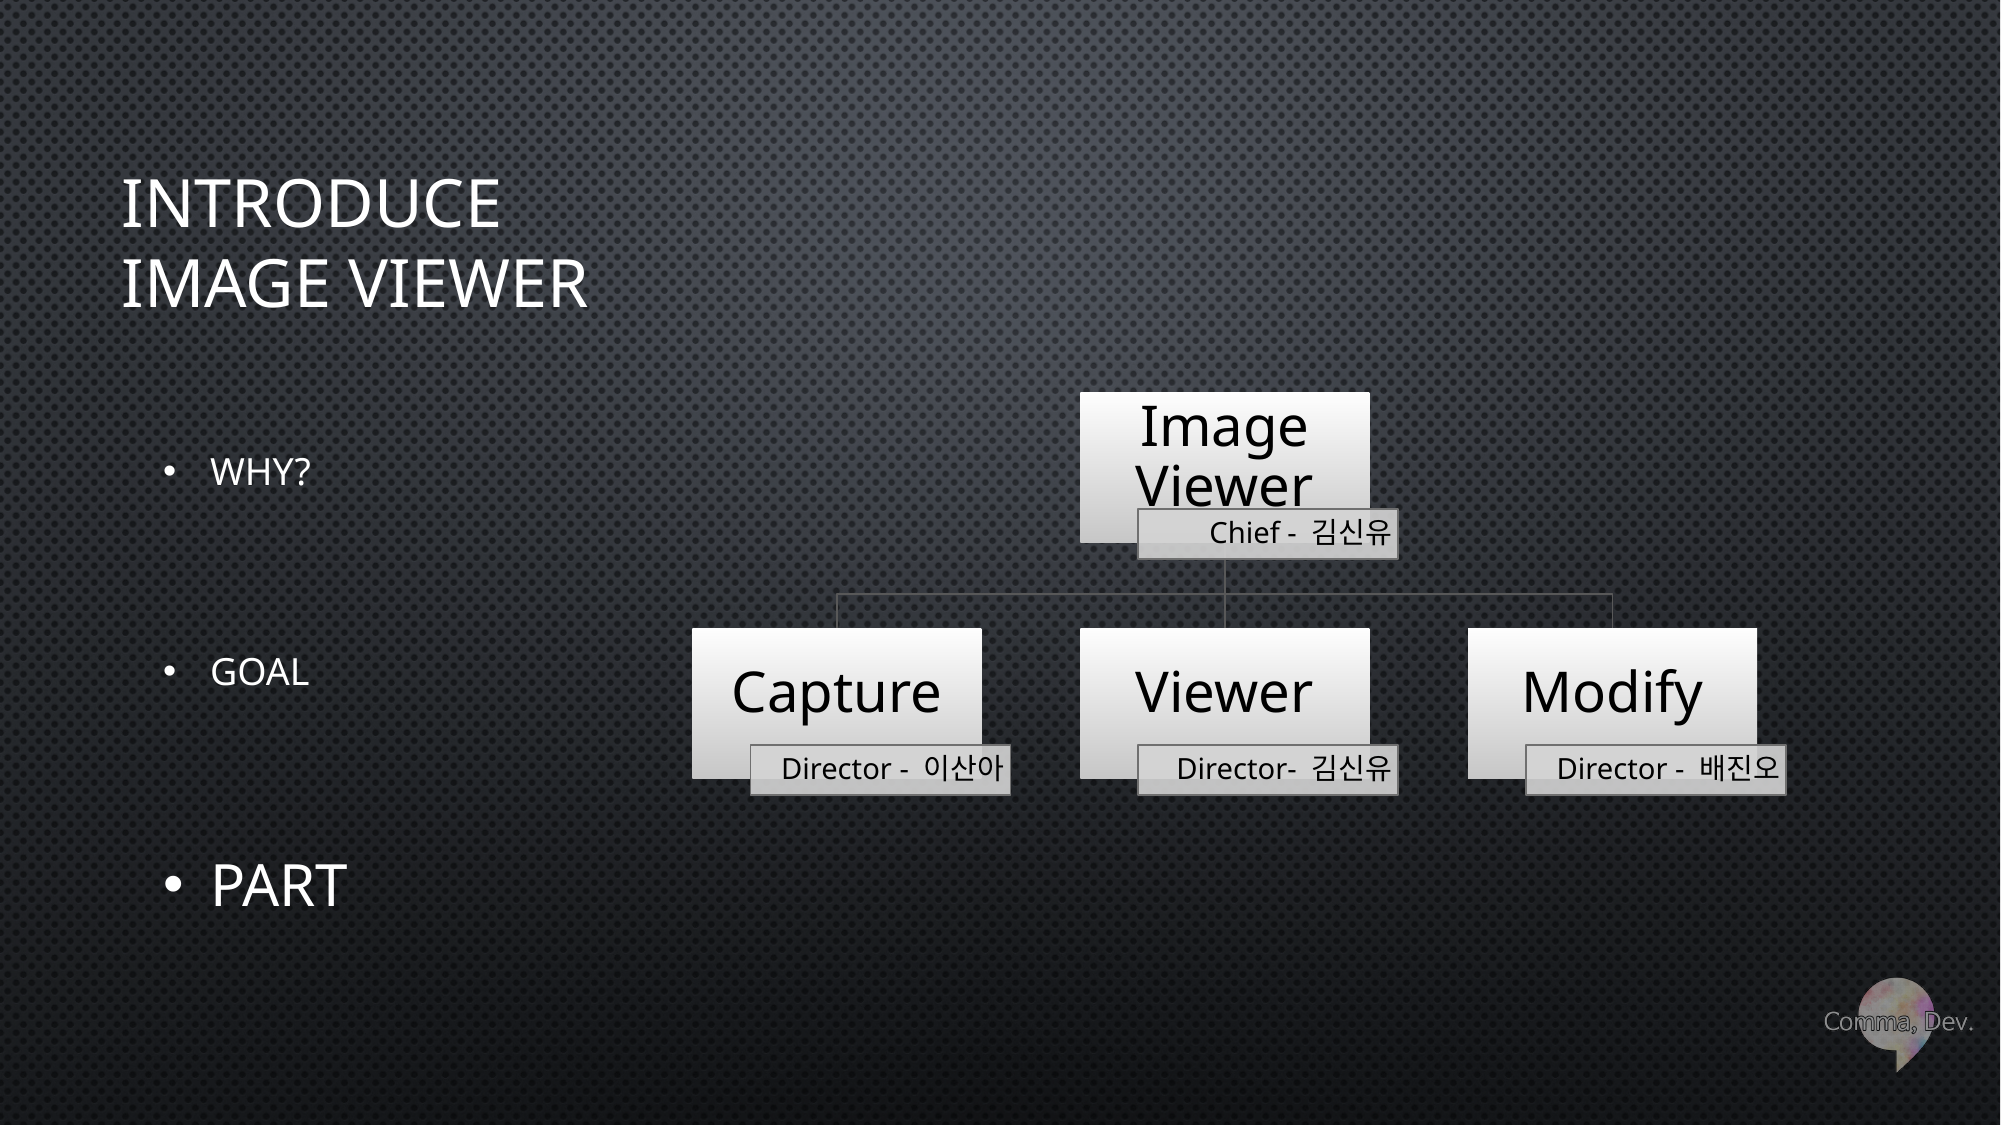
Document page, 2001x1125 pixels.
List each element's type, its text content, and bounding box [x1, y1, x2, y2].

picture [1792, 920, 2000, 1125]
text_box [681, 232, 1798, 956]
text_box Why? [148, 440, 385, 556]
list Goal [148, 640, 385, 756]
text_box Part [148, 840, 385, 956]
title Introduce Image Viewer [106, 103, 706, 379]
